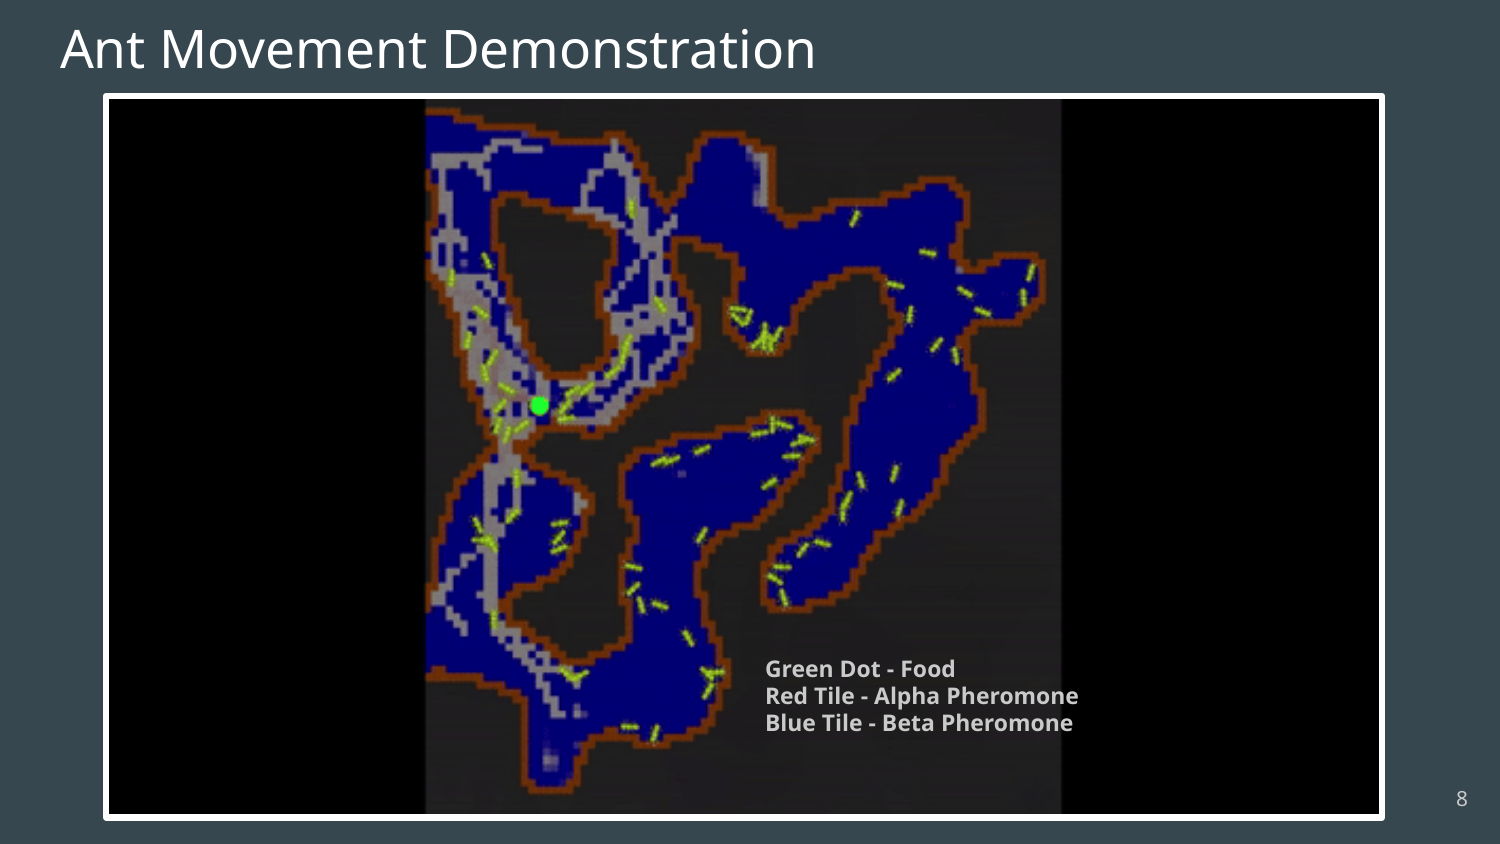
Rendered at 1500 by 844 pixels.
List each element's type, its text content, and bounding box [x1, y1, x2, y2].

title Ant Movement Demonstration [45, 0, 1443, 94]
slide_number ‹#› [1392, 767, 1483, 833]
picture [108, 98, 1380, 815]
